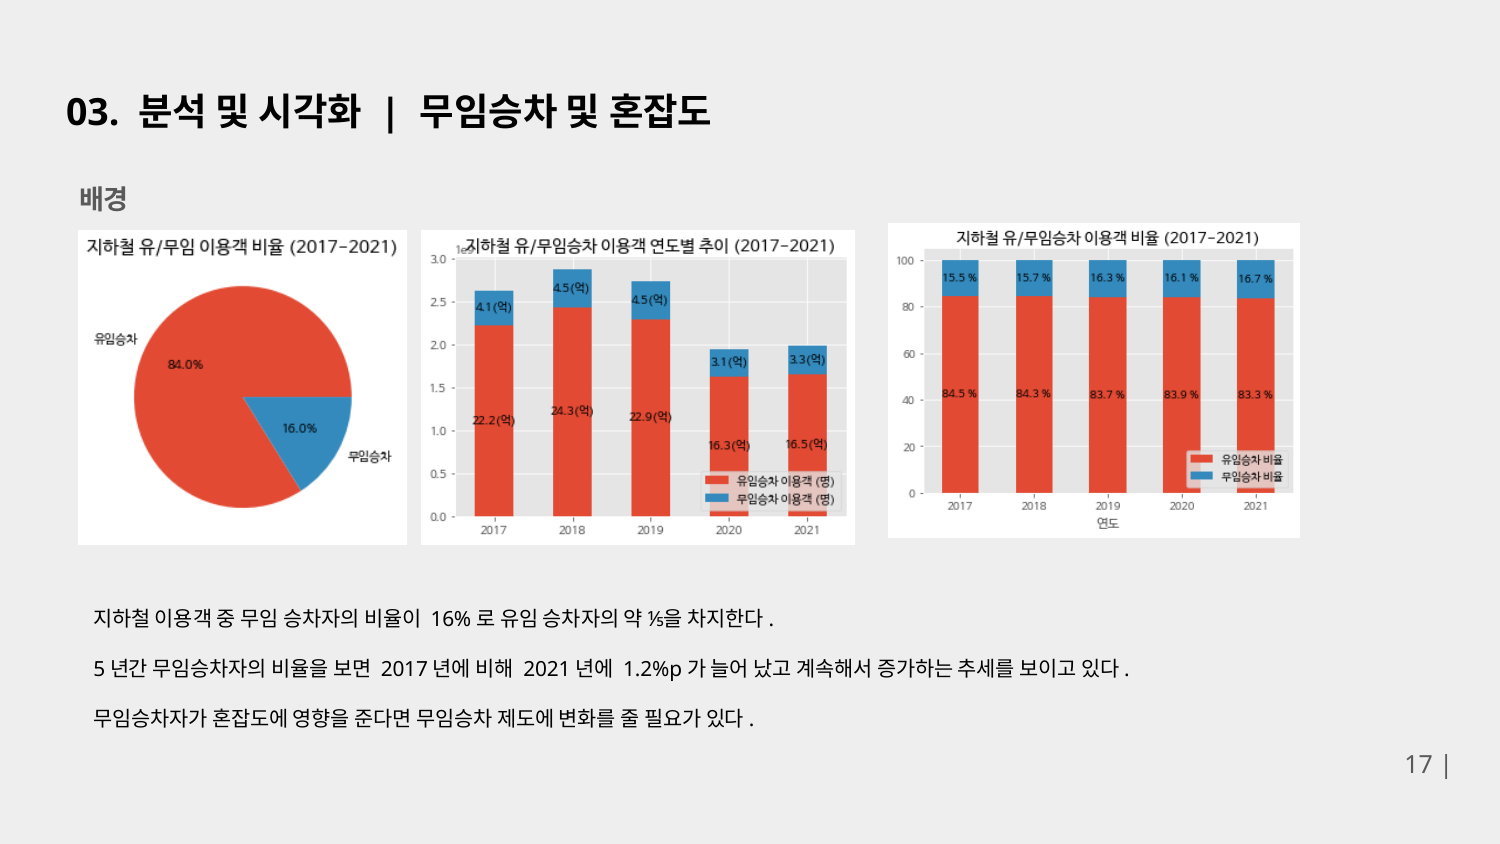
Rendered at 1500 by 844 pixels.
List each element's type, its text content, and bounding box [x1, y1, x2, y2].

subtitle 17 | [1328, 674, 1468, 805]
picture [888, 223, 1301, 538]
picture [77, 230, 408, 545]
text_box 배경 [64, 162, 557, 230]
title 03. 분석 및 시각화 | 무임승차 및 혼잡도 [51, 72, 1449, 167]
text_box 지하철 이용객 중 무임 승차자의 비율이 16%로 유임 승차자의 약 ⅕을 차지한다. 5년간 무임승차자의 비율을 보면 2017년에 비해 2021년에 1.2%p가 늘어 났고 계속해서 증가하는 추세를 보이고 있다. 무임승차자가 혼잡도에 영향을 준다면 무임승차 제도에 변화를 줄 필요가 있다. [78, 590, 1275, 746]
picture [420, 230, 855, 545]
